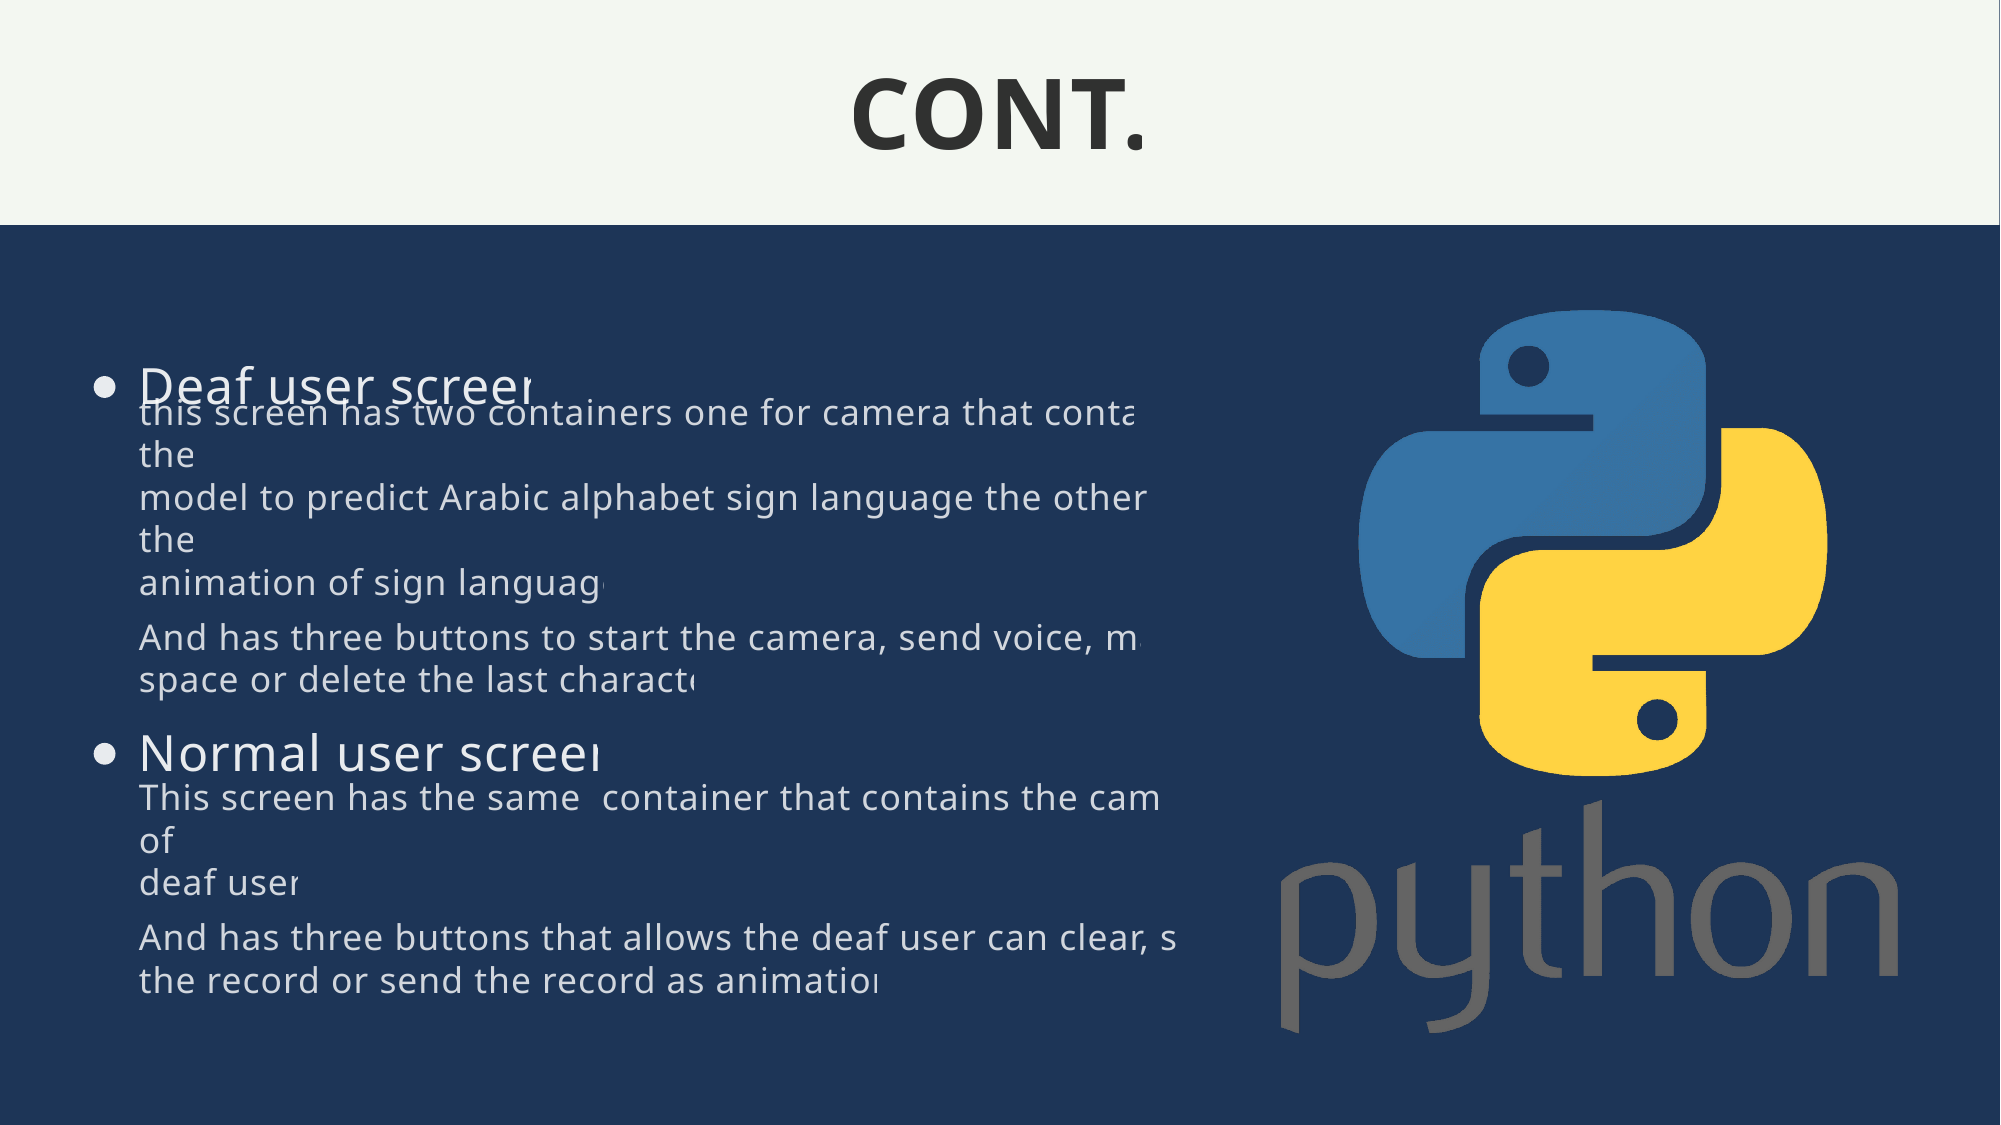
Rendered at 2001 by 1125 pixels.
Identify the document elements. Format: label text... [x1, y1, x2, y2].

text_box This screen has the same container that contains the camera of deaf user. And has three buttons that allows the deaf user can clear, start the record or send the record as animations. [138, 796, 1248, 979]
text_box [93, 376, 116, 398]
text_box [0, 0, 2000, 225]
text_box [93, 742, 116, 765]
text_box this screen has two containers one for camera that contains the model to predict Arabic alphabet sign language the other for the animation of sign language. And has three buttons to start the camera, send voice, make space or delete the last character. [138, 430, 1248, 660]
picture [1262, 302, 1922, 1047]
text_box Normal user screen [138, 732, 1248, 771]
text_box Deaf user screen [138, 366, 1248, 404]
text_box CONT. [15, 73, 1984, 147]
